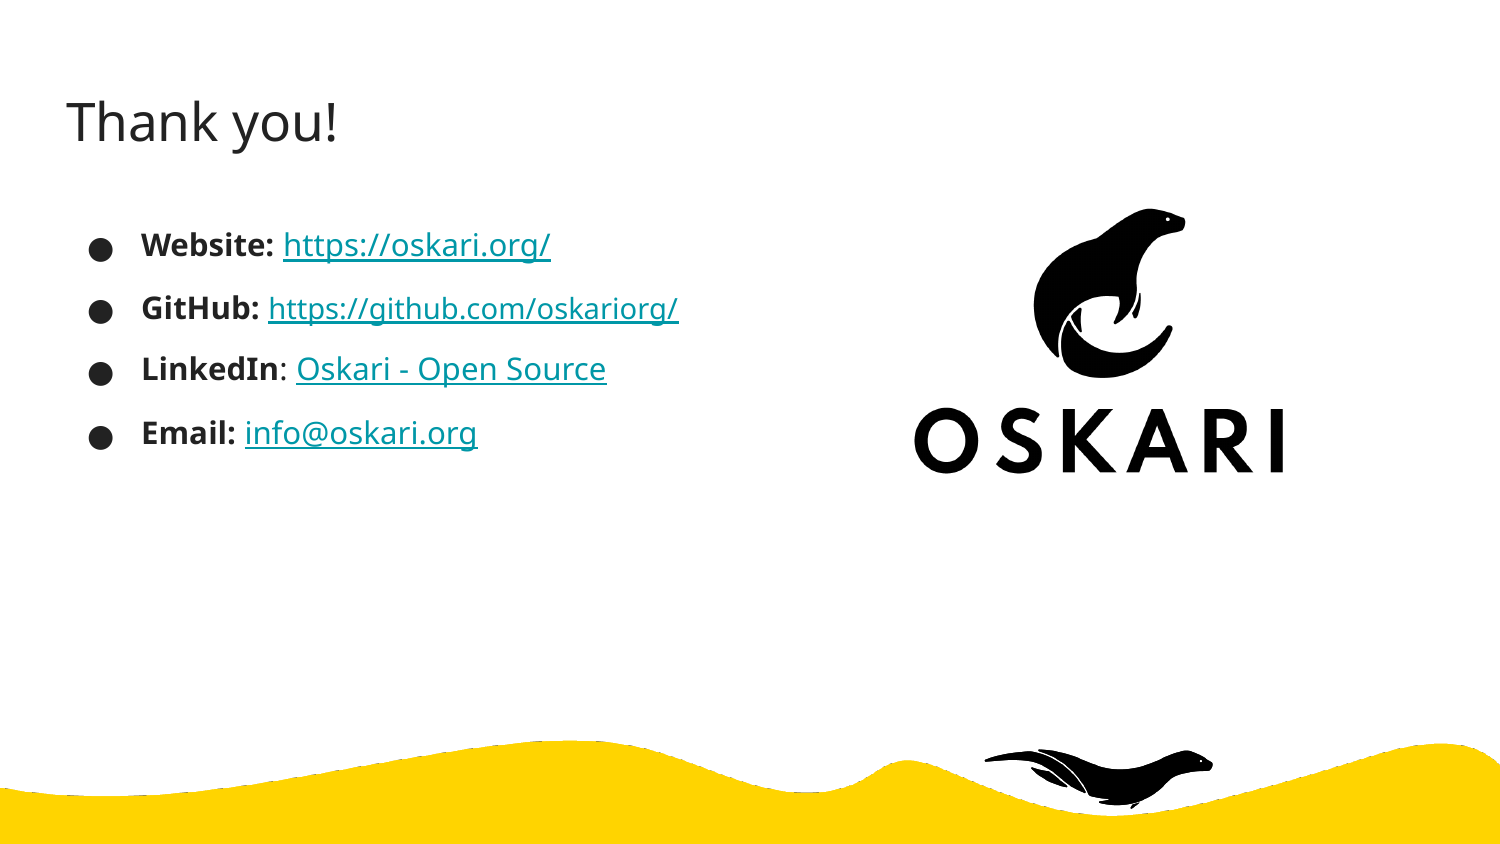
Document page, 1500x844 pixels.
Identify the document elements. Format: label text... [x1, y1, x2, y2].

title Thank you! [51, 72, 1449, 167]
picture [849, 143, 1348, 538]
list Website: https://oskari.org/ GitHub: https://github.com/oskariorg/ LinkedIn: Oskari - Open Source Email: info@oskari.org [51, 189, 1449, 737]
picture [0, 738, 1500, 844]
